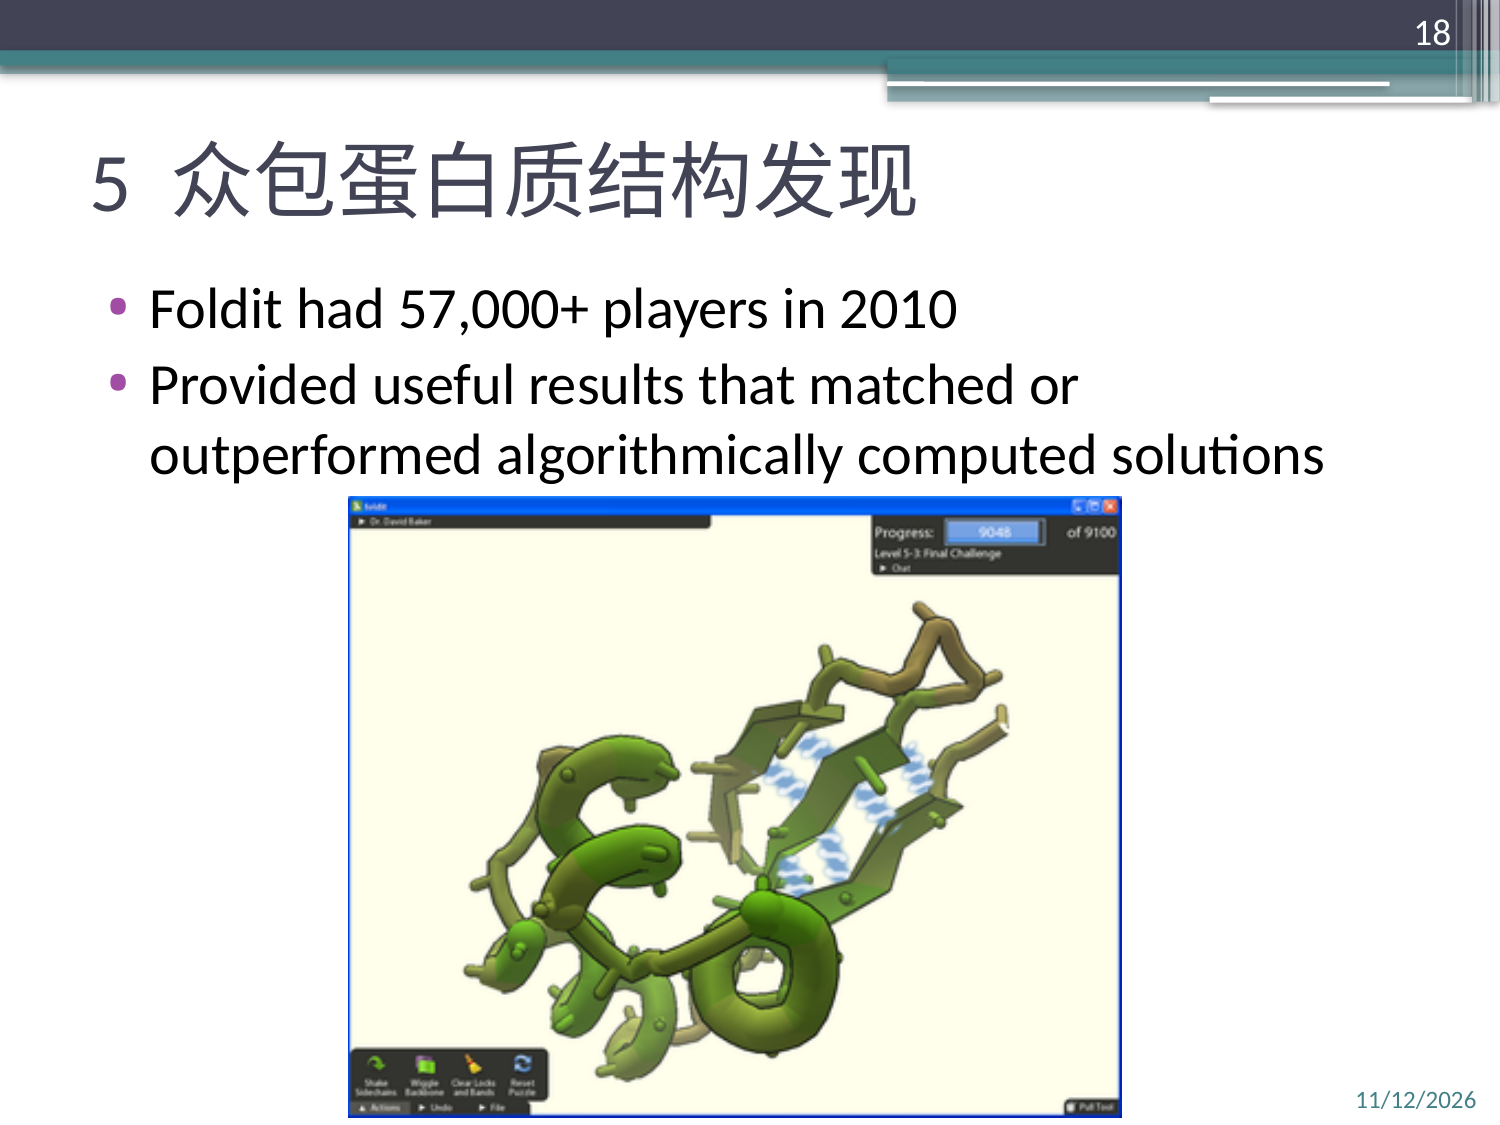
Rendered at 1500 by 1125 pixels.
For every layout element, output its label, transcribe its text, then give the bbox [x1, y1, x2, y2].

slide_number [1340, 1076, 1498, 1125]
picture [348, 495, 1122, 1118]
list Foldit had 57,000+ players in 2010 Provided useful results that matched or outperformed algorithmically computed solutions [75, 262, 1425, 1071]
slide_number 18 [1341, 0, 1466, 61]
title 5 众包蛋白质结构发现 [75, 101, 1425, 256]
